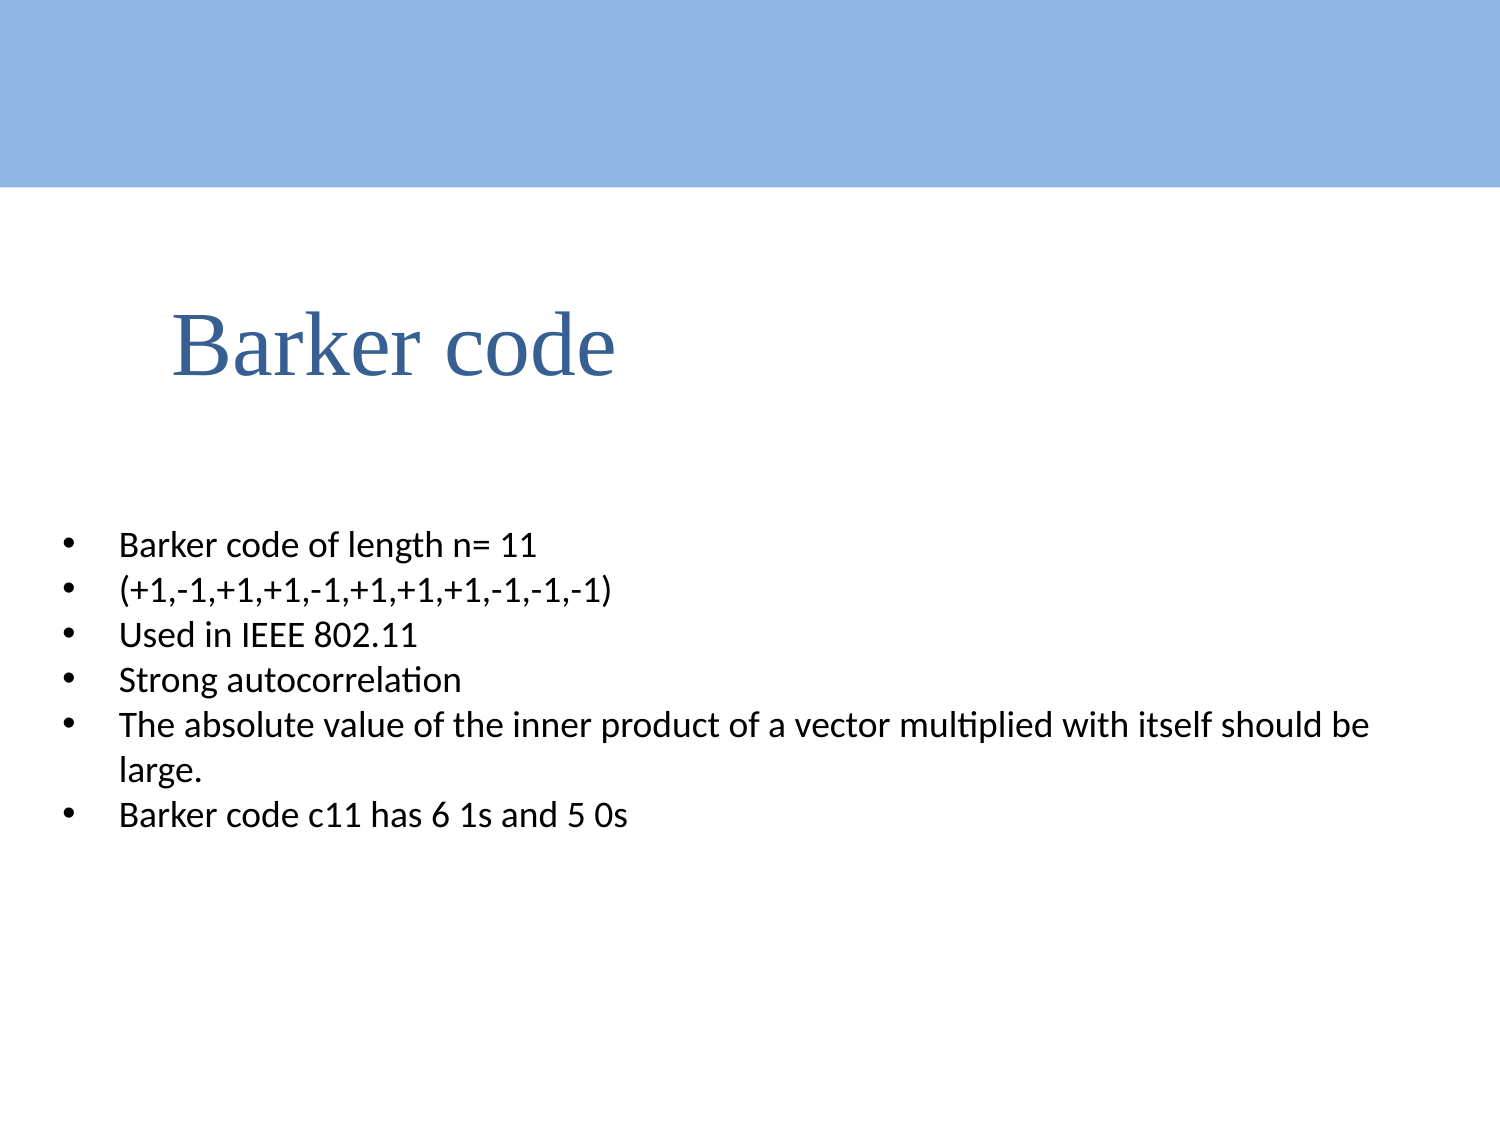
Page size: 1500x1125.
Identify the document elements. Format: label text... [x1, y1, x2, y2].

title Barker code [171, 283, 1328, 472]
list Barker code of length n= 11 (+1,-1,+1,+1,-1,+1,+1,+1,-1,-1,-1) Used in IEEE 802.11 Strong autocorrelation The absolute value of the inner product of a vector multiplied with itself should be large. Barker code c11 has 6 1s and 5 0s [62, 474, 1398, 1113]
